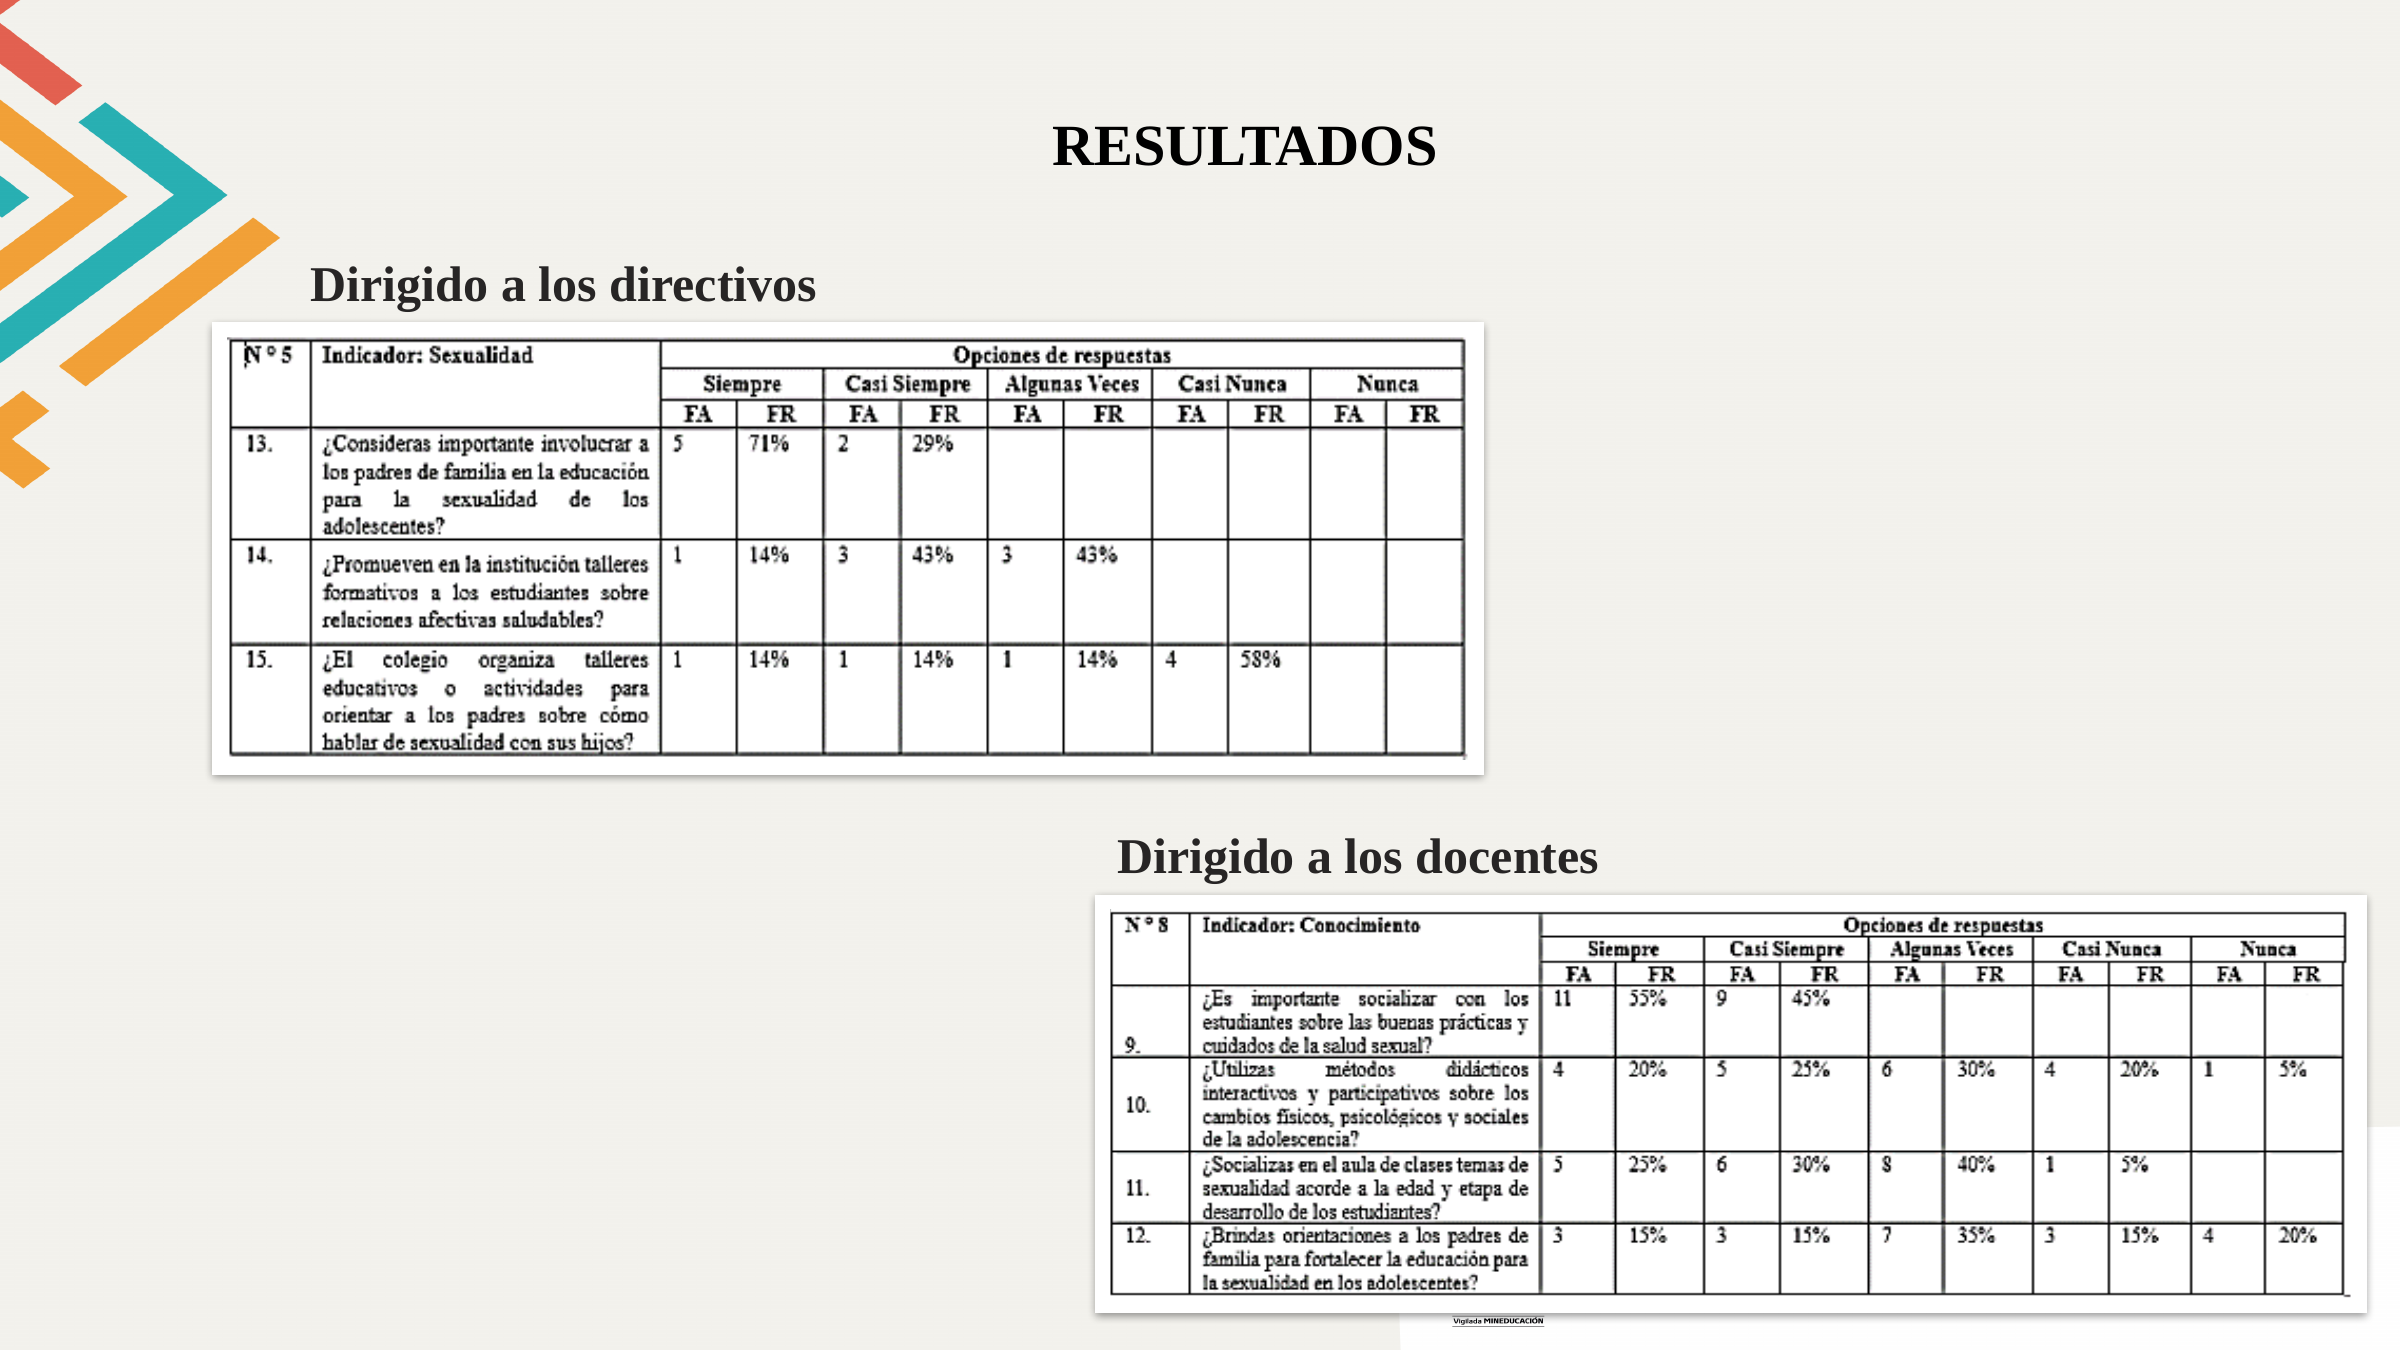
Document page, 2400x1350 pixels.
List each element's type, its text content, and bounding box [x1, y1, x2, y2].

text_box Dirigido a los docentes [1109, 824, 1600, 885]
text_box Dirigido a los directivos [291, 251, 818, 312]
text_box RESULTADOS [957, 58, 1548, 181]
picture [0, 0, 2400, 1350]
